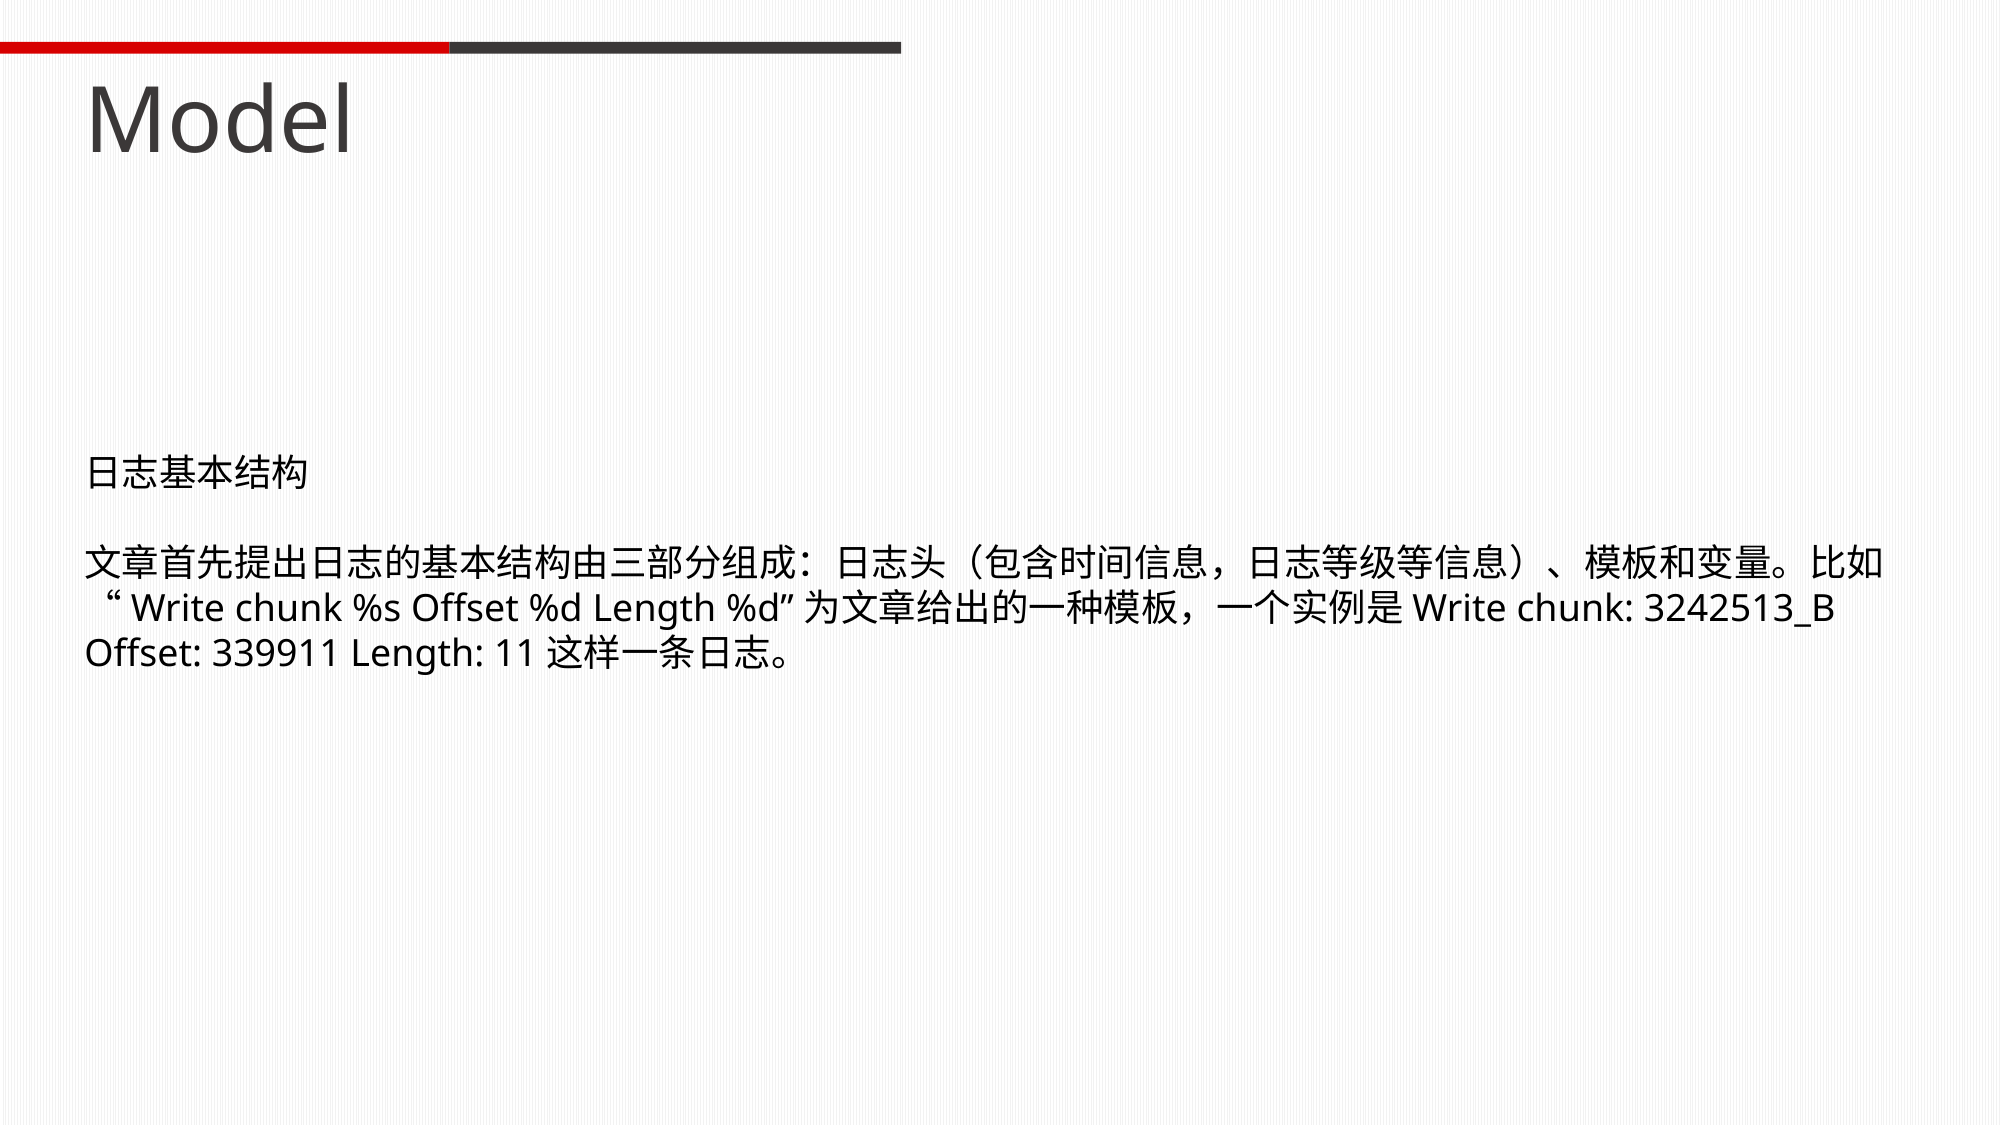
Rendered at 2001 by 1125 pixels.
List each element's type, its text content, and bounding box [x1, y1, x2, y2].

text_box 日志基本结构 文章首先提出日志的基本结构由三部分组成：日志头（包含时间信息，日志等级等信息）、模板和变量。比如“Write chunk %s Offset %d Length %d”为文章给出的一种模板，一个实例是Write chunk: 3242513_B Offset: 339911 Length: 11这样一条日志。 [69, 441, 1937, 681]
text_box Model [69, 54, 902, 179]
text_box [0, 41, 902, 54]
